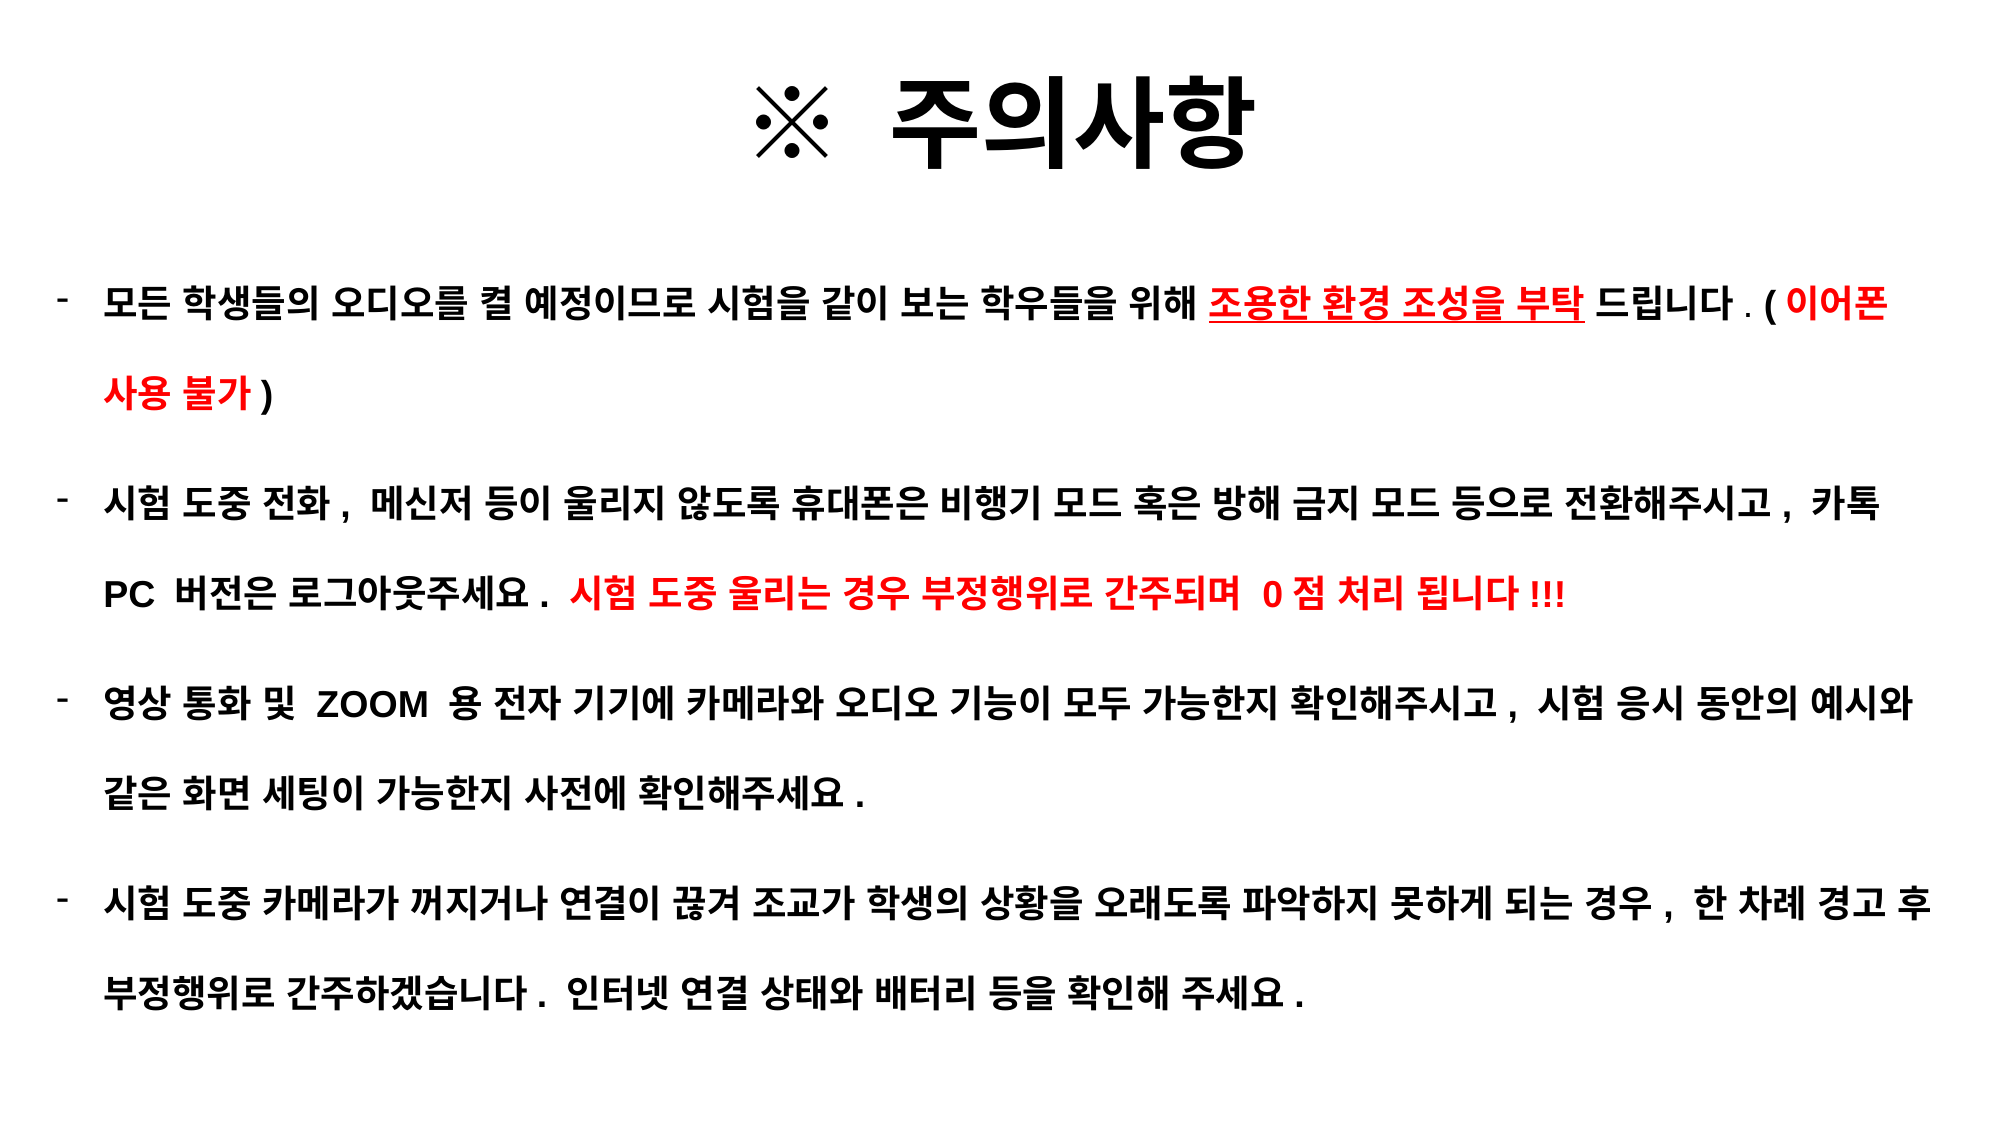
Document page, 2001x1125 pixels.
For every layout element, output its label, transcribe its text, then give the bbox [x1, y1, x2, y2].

text_box ※ 주의사항 [727, 53, 1273, 189]
text_box 모든 학생들의 오디오를 켤 예정이므로 시험을 같이 보는 학우들을 위해 조용한 환경 조성을 부탁 드립니다. (이어폰 사용 불가) 시험 도중 전화, 메신저 등이 울리지 않도록 휴대폰은 비행기 모드 혹은 방해 금지 모드 등으로 전환해주시고, 카톡 PC 버전은 로그아웃주세요. 시험 도중 울리는 경우 부정행위로 간주되며 0점 처리 됩니다!!! 영상 통화 및 ZOOM 용 전자 기기에 카메라와 오디오 기능이 모두 가능한지 확인해주시고, 시험 응시 동안의 예시와 같은 화면 세팅이 가능한지 사전에 확인해주세요. 시험 도중 카메라가 꺼지거나 연결이 끊겨 조교가 학생의 상황을 오래도록 파악하지 못하게 되는 경우, 한 차례 경고 후 부정행위로 간주하겠습니다. 인터넷 연결 상태와 배터리 등을 확인해 주세요. [41, 227, 1959, 1023]
